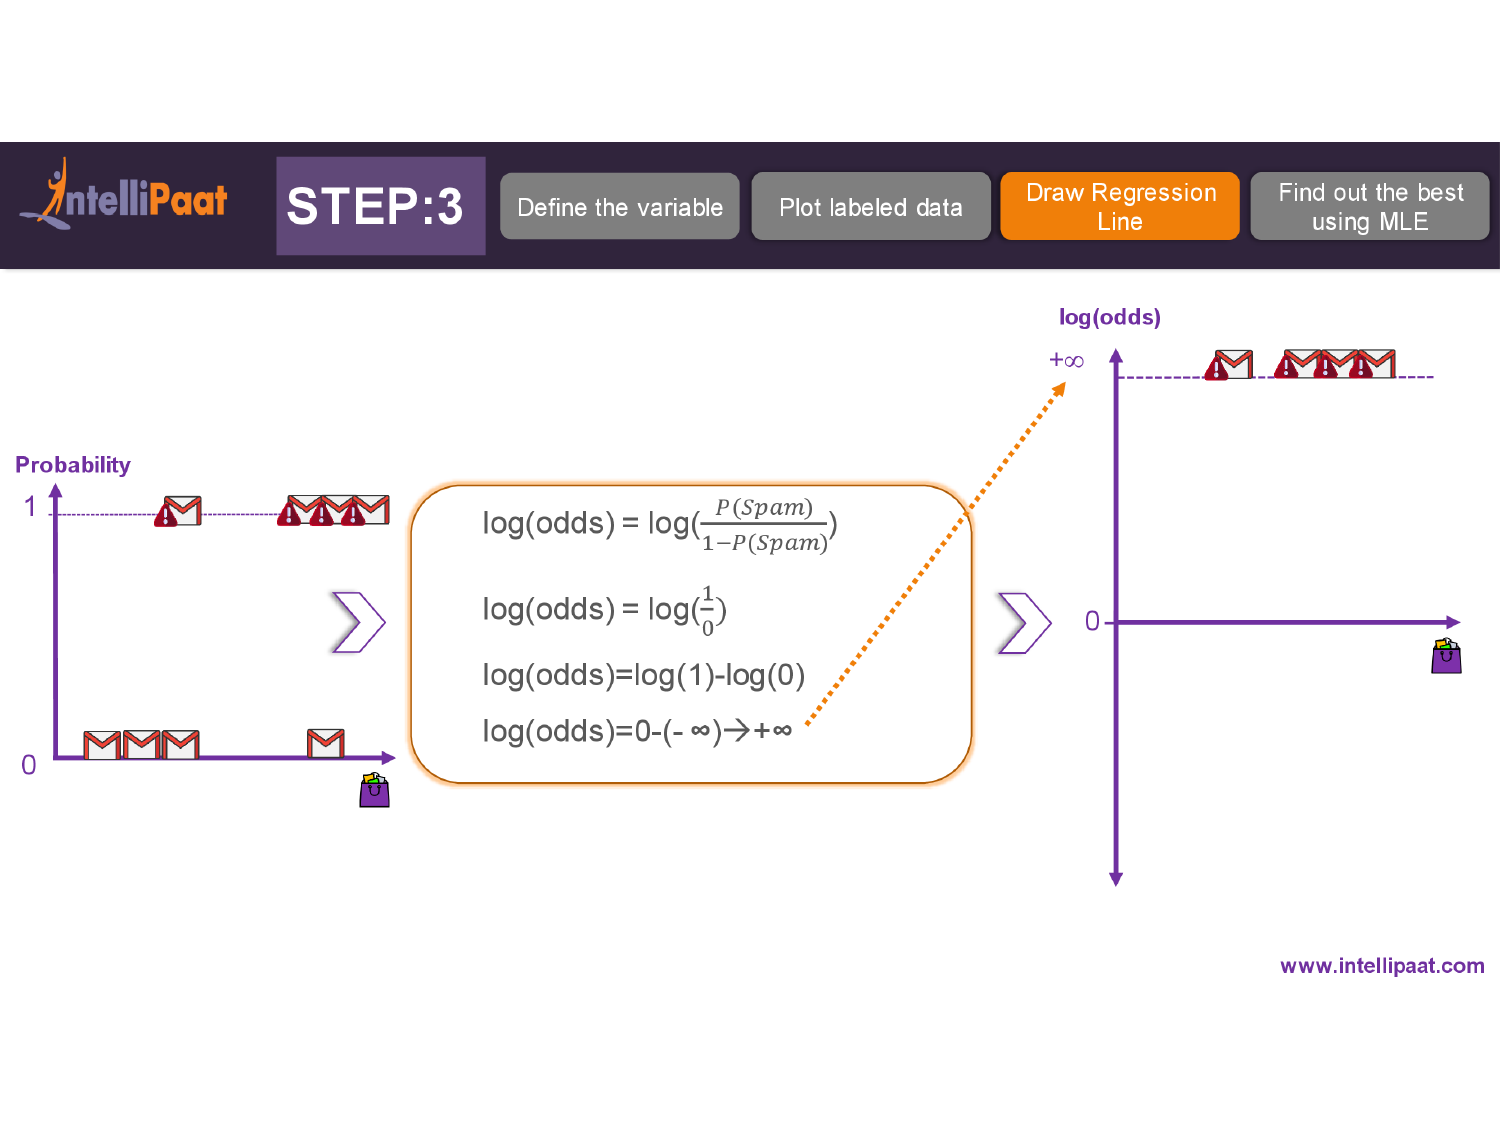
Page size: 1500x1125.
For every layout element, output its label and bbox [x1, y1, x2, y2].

picture [0, 141, 1500, 987]
